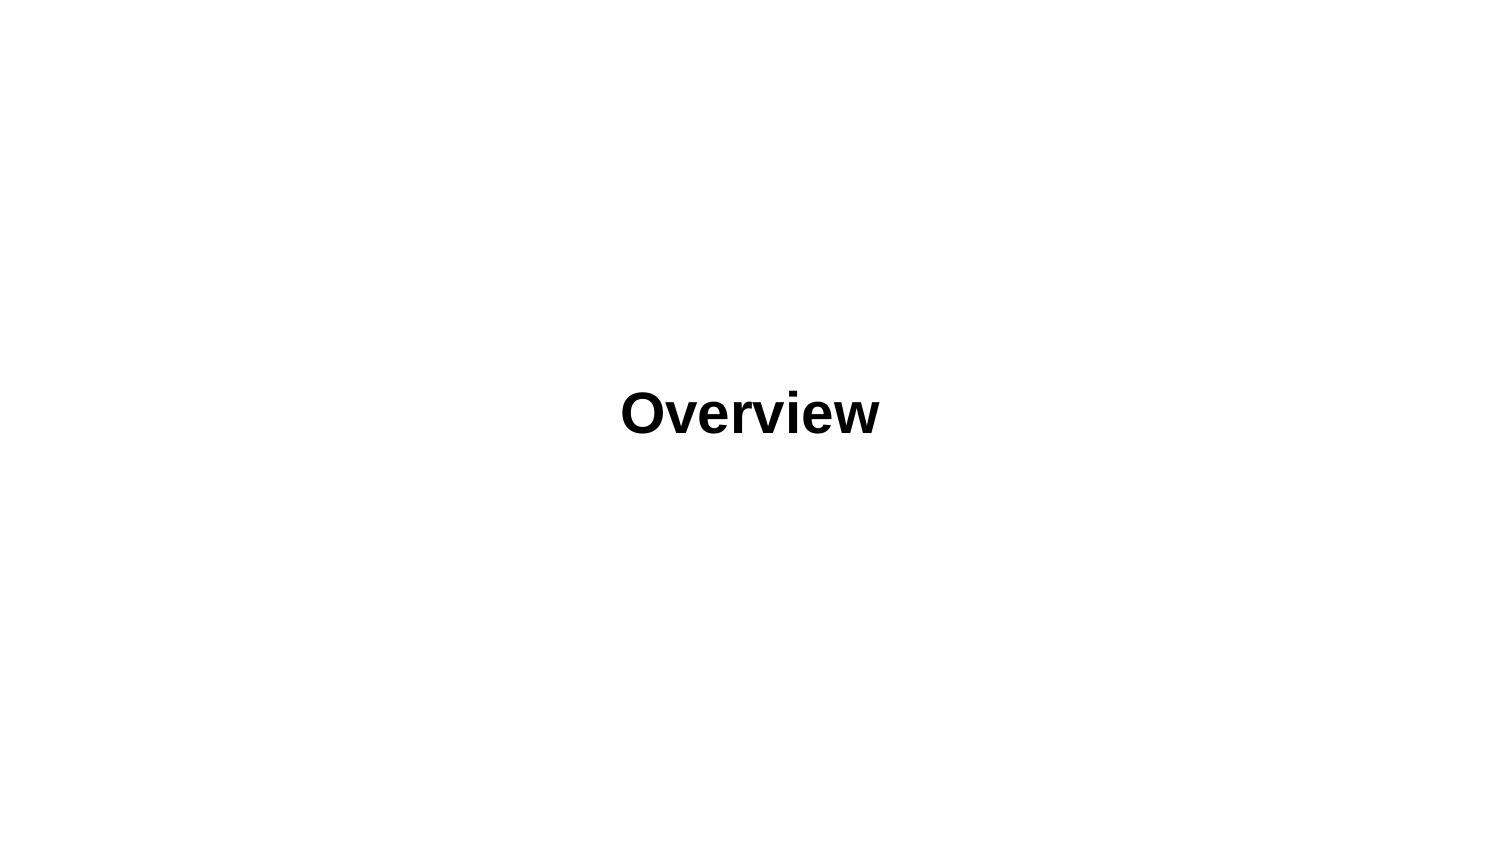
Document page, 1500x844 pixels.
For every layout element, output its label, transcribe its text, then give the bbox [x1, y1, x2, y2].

title Overview [51, 360, 1449, 455]
